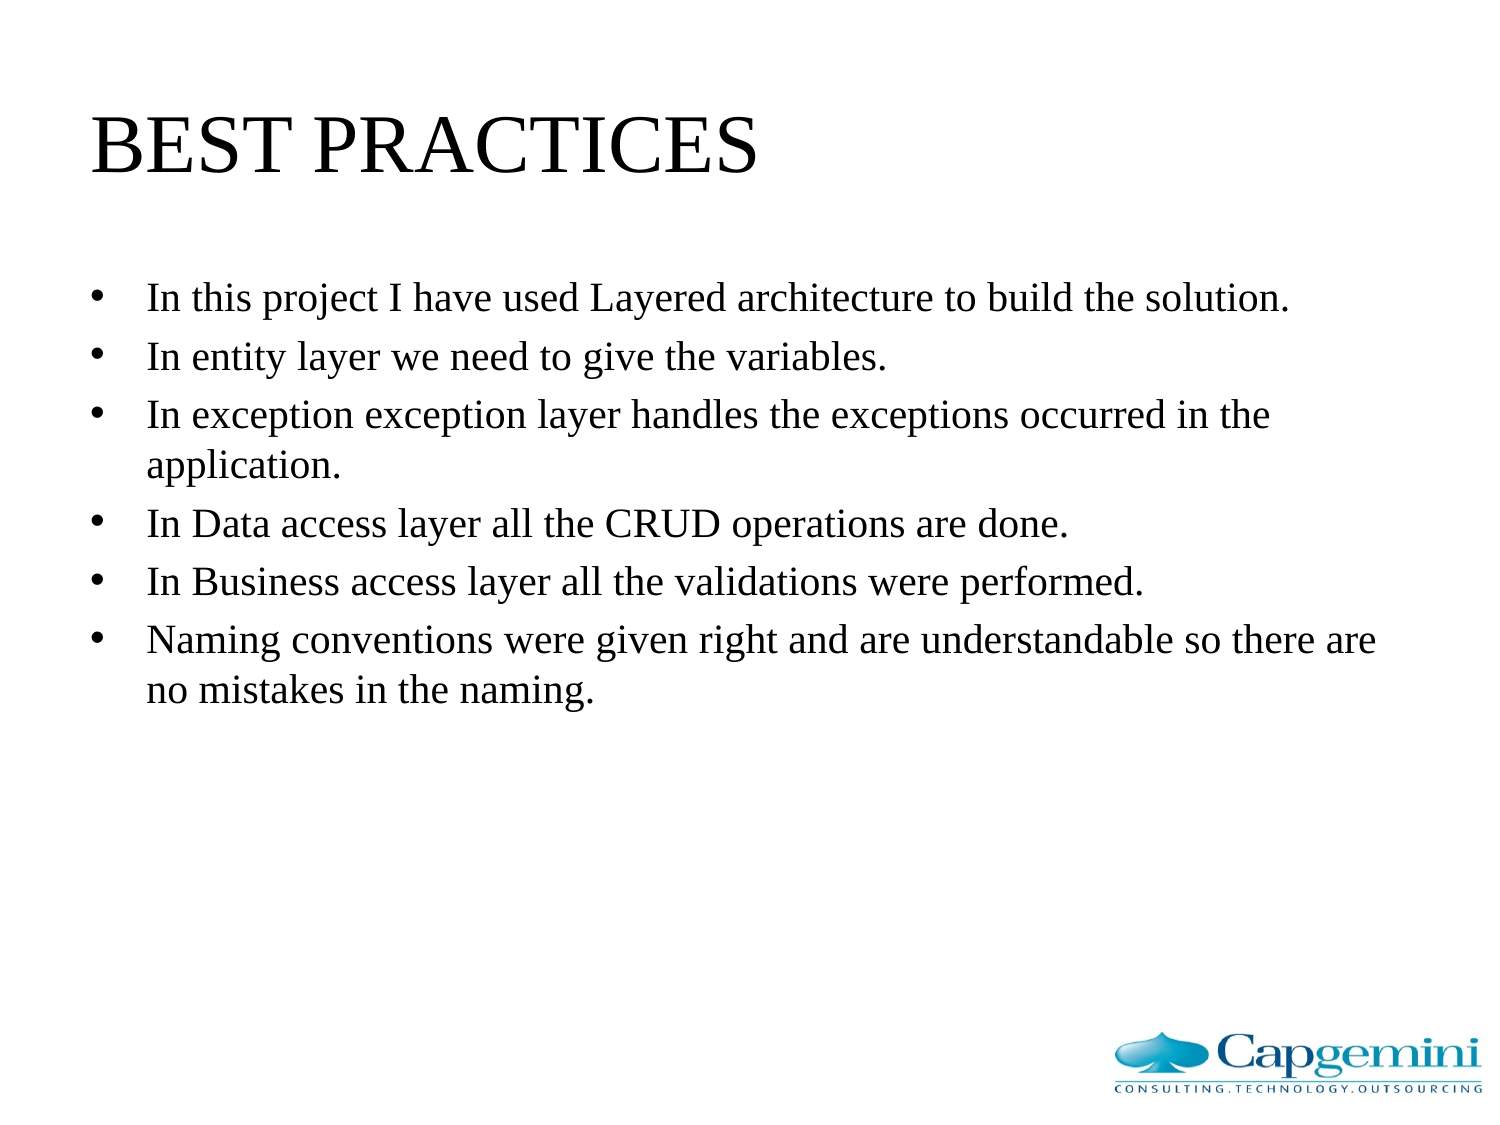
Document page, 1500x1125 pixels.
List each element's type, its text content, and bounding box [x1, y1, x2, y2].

picture [1104, 1022, 1490, 1102]
list In this project I have used Layered architecture to build the solution. In entity layer we need to give the variables. In exception exception layer handles the exceptions occurred in the application. In Data access layer all the CRUD operations are done. In Business access layer all the validations were performed. Naming conventions were given right and are understandable so there are no mistakes in the naming. [75, 262, 1425, 1005]
title BEST PRACTICES [75, 45, 1425, 233]
